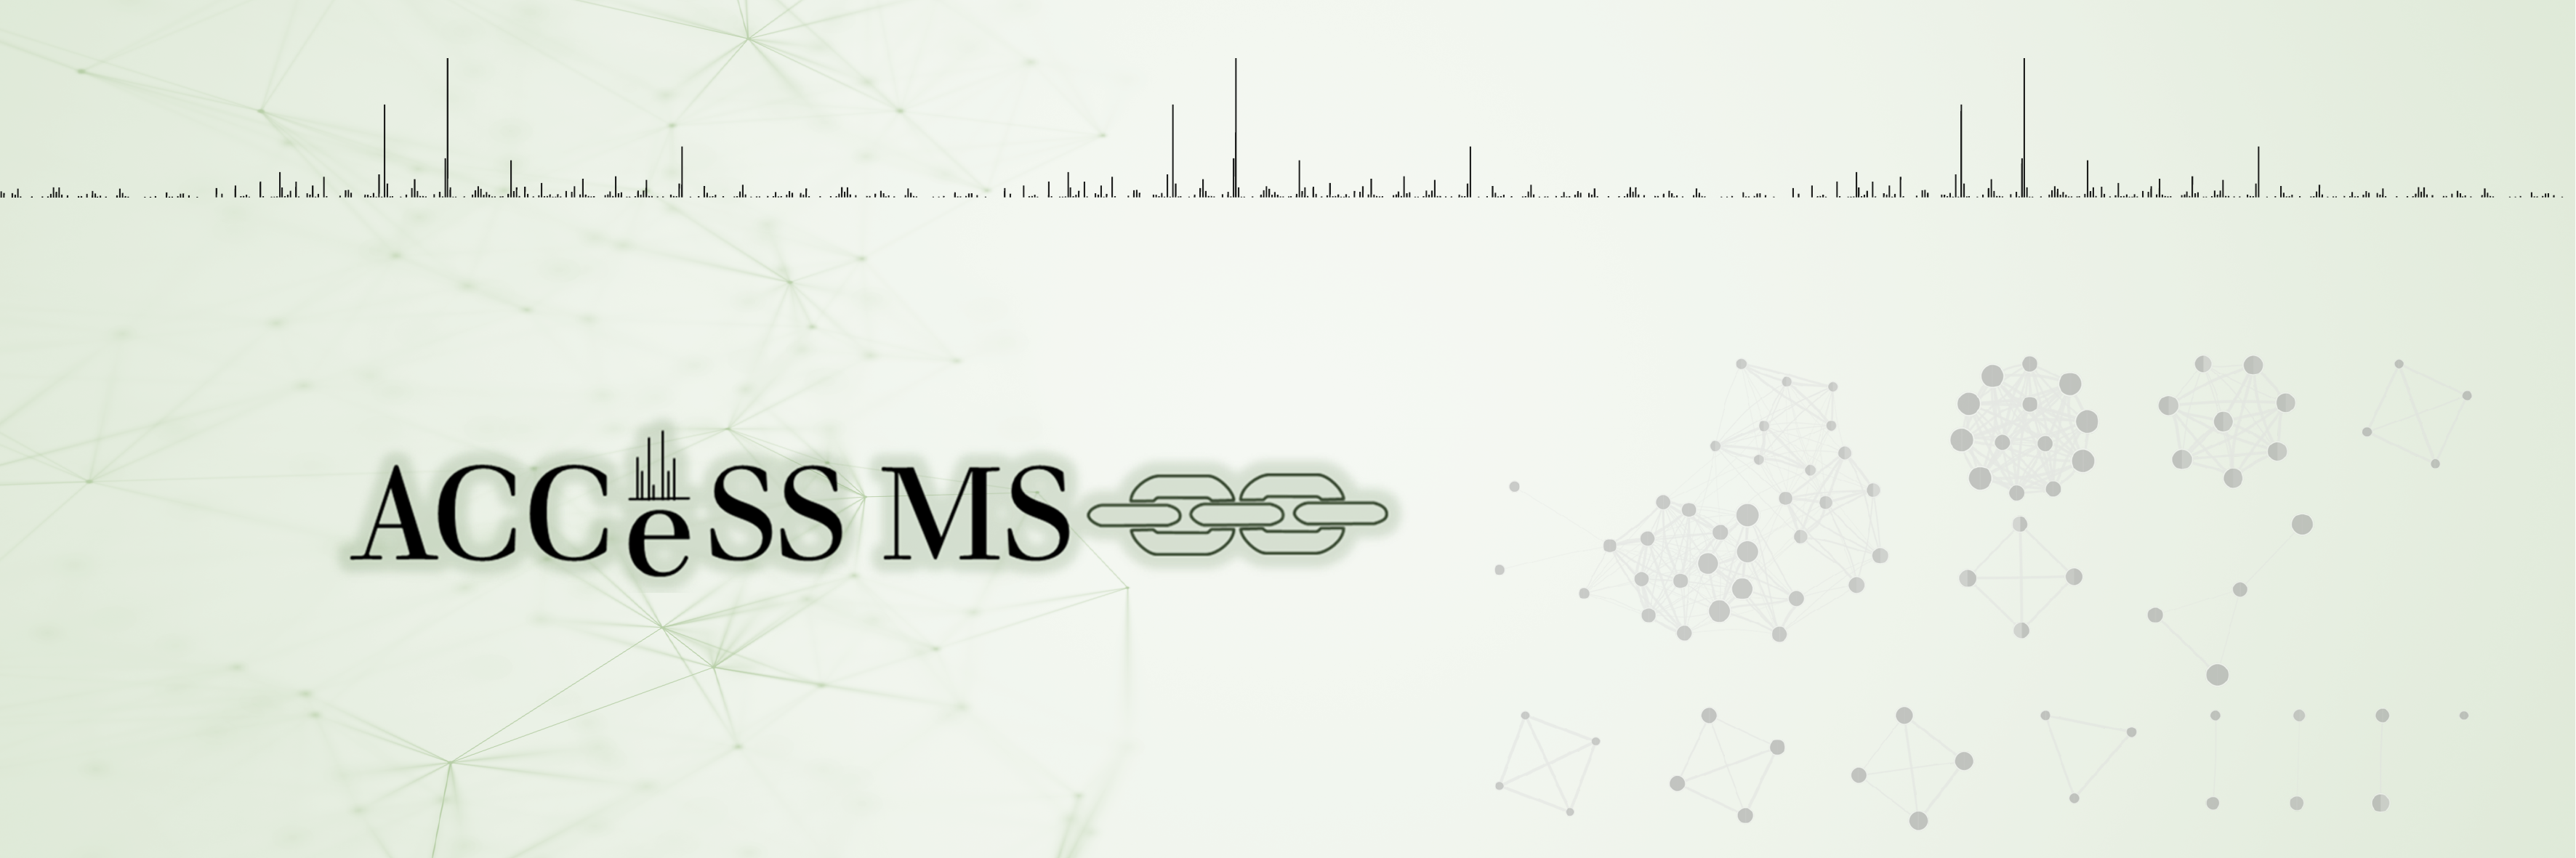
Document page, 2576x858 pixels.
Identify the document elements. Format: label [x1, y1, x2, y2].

text_box [0, 58, 2562, 198]
picture [296, 399, 1443, 593]
picture [1484, 327, 2482, 858]
